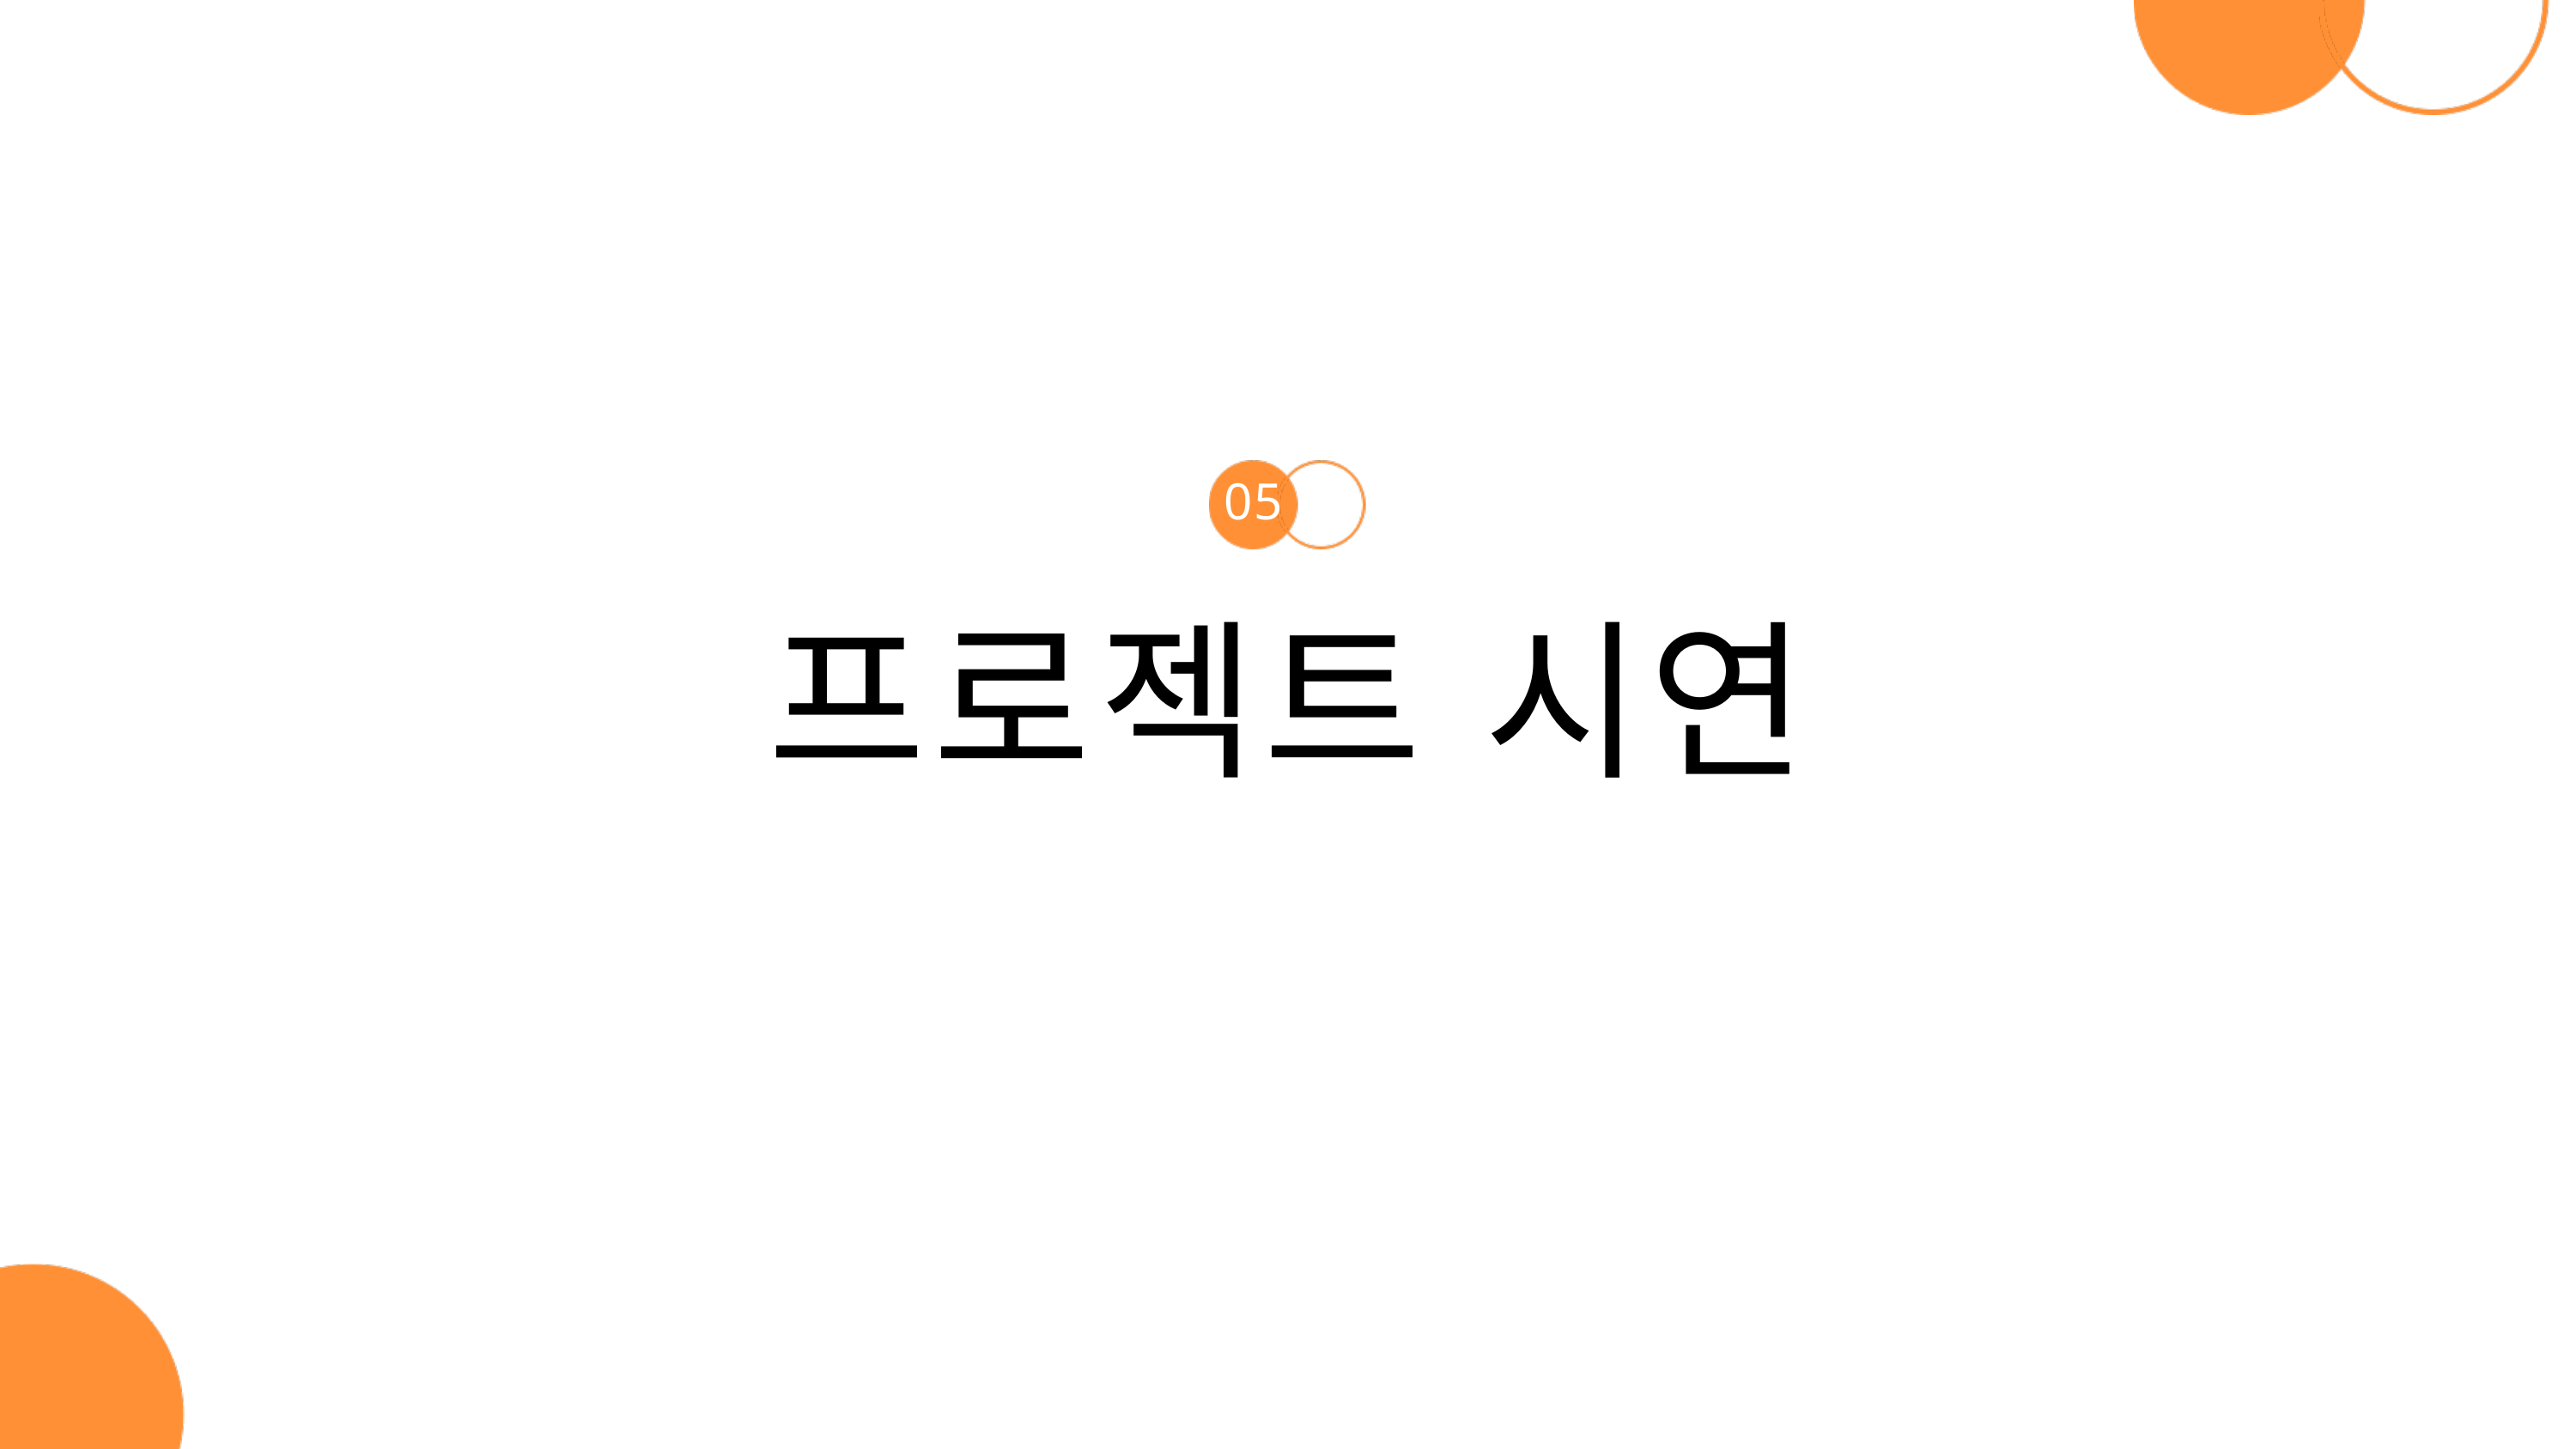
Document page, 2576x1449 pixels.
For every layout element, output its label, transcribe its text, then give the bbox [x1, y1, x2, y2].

picture [0, 1264, 185, 1449]
text_box 프로젝트 시연 [545, 640, 2031, 796]
picture [2134, 0, 2549, 115]
picture [1209, 459, 1367, 549]
